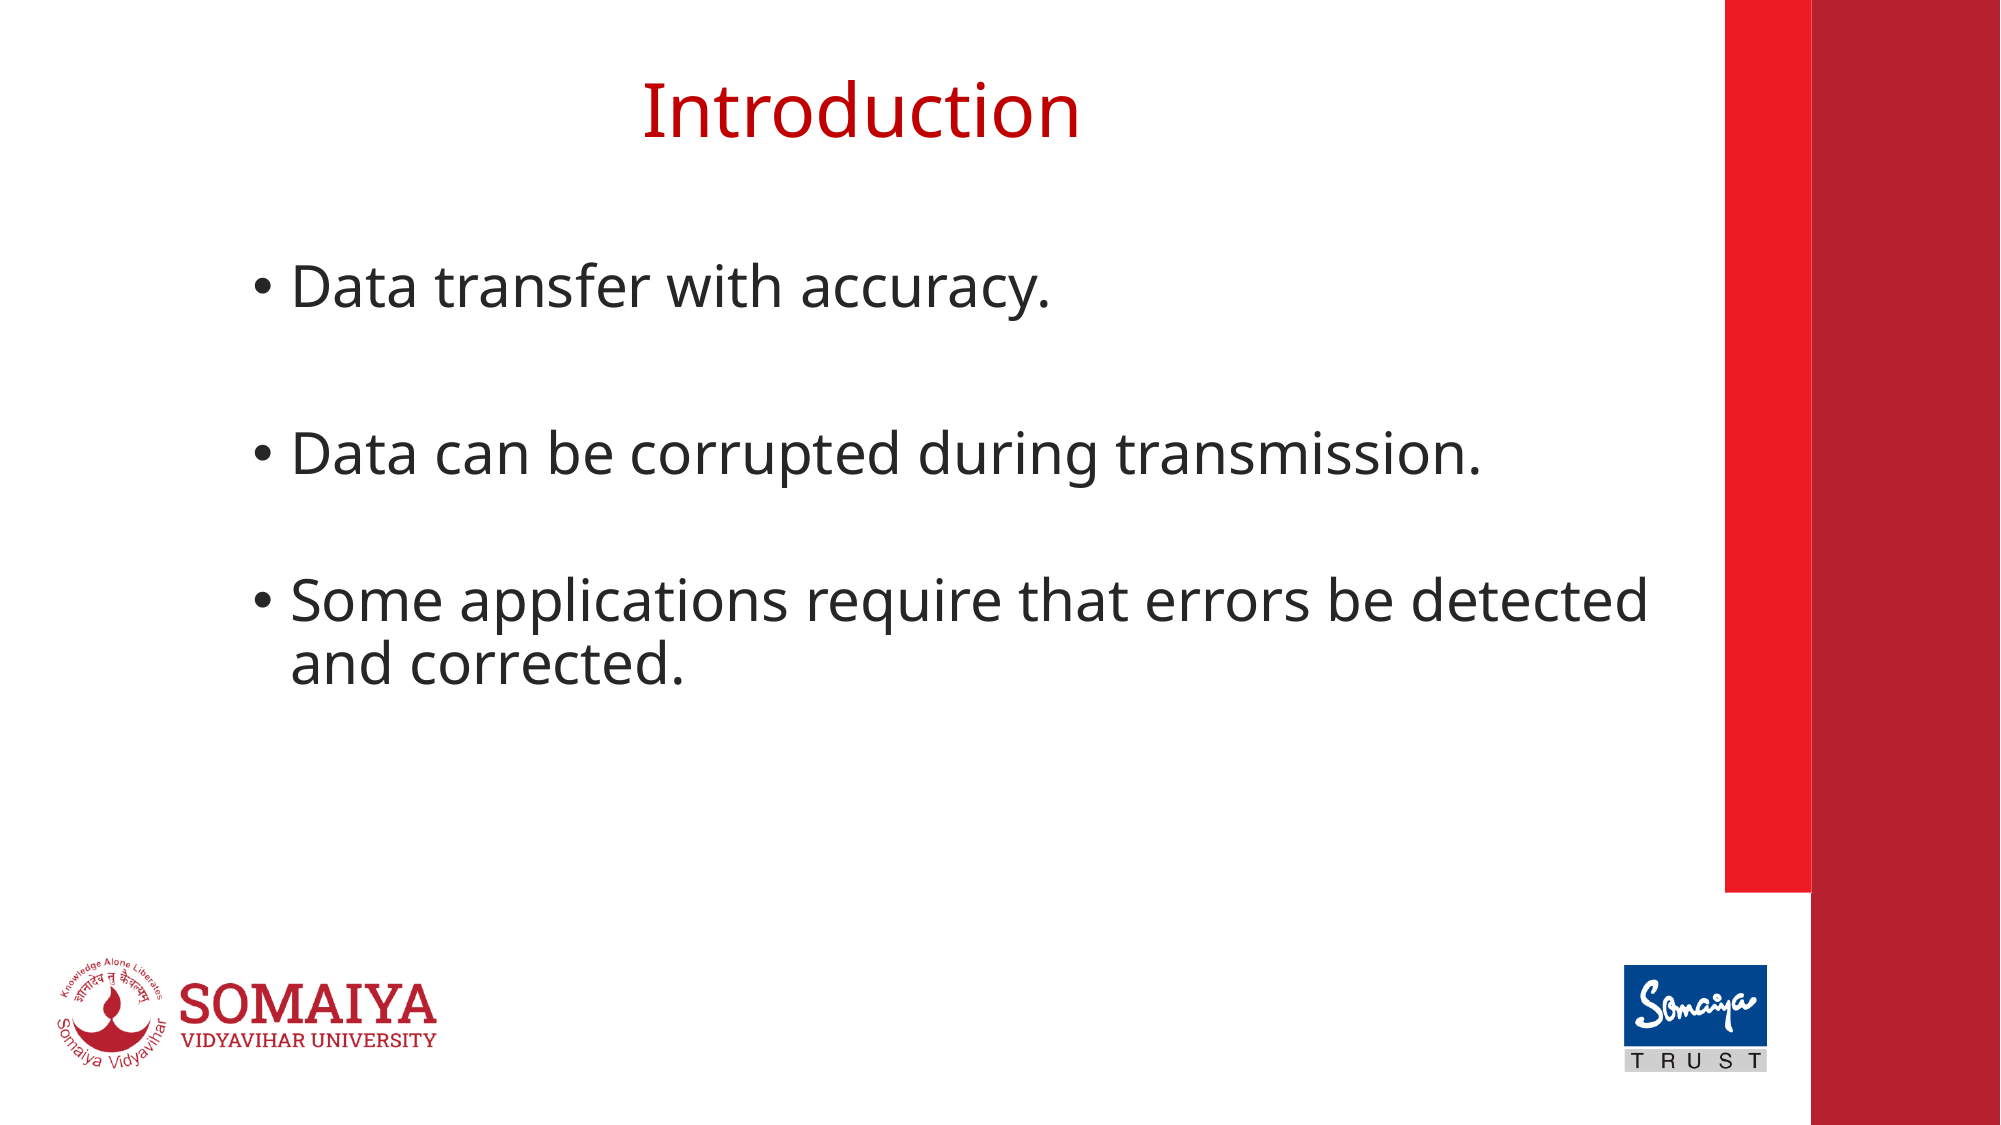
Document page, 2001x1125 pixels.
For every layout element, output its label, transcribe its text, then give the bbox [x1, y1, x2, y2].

title Introduction [0, 59, 1724, 278]
picture [1624, 965, 1767, 1073]
list Data transfer with accuracy. Data can be corrupted during transmission. Some applications require that errors be detected and corrected. [237, 249, 1679, 929]
picture [1724, 0, 2000, 1125]
picture [32, 932, 455, 1103]
